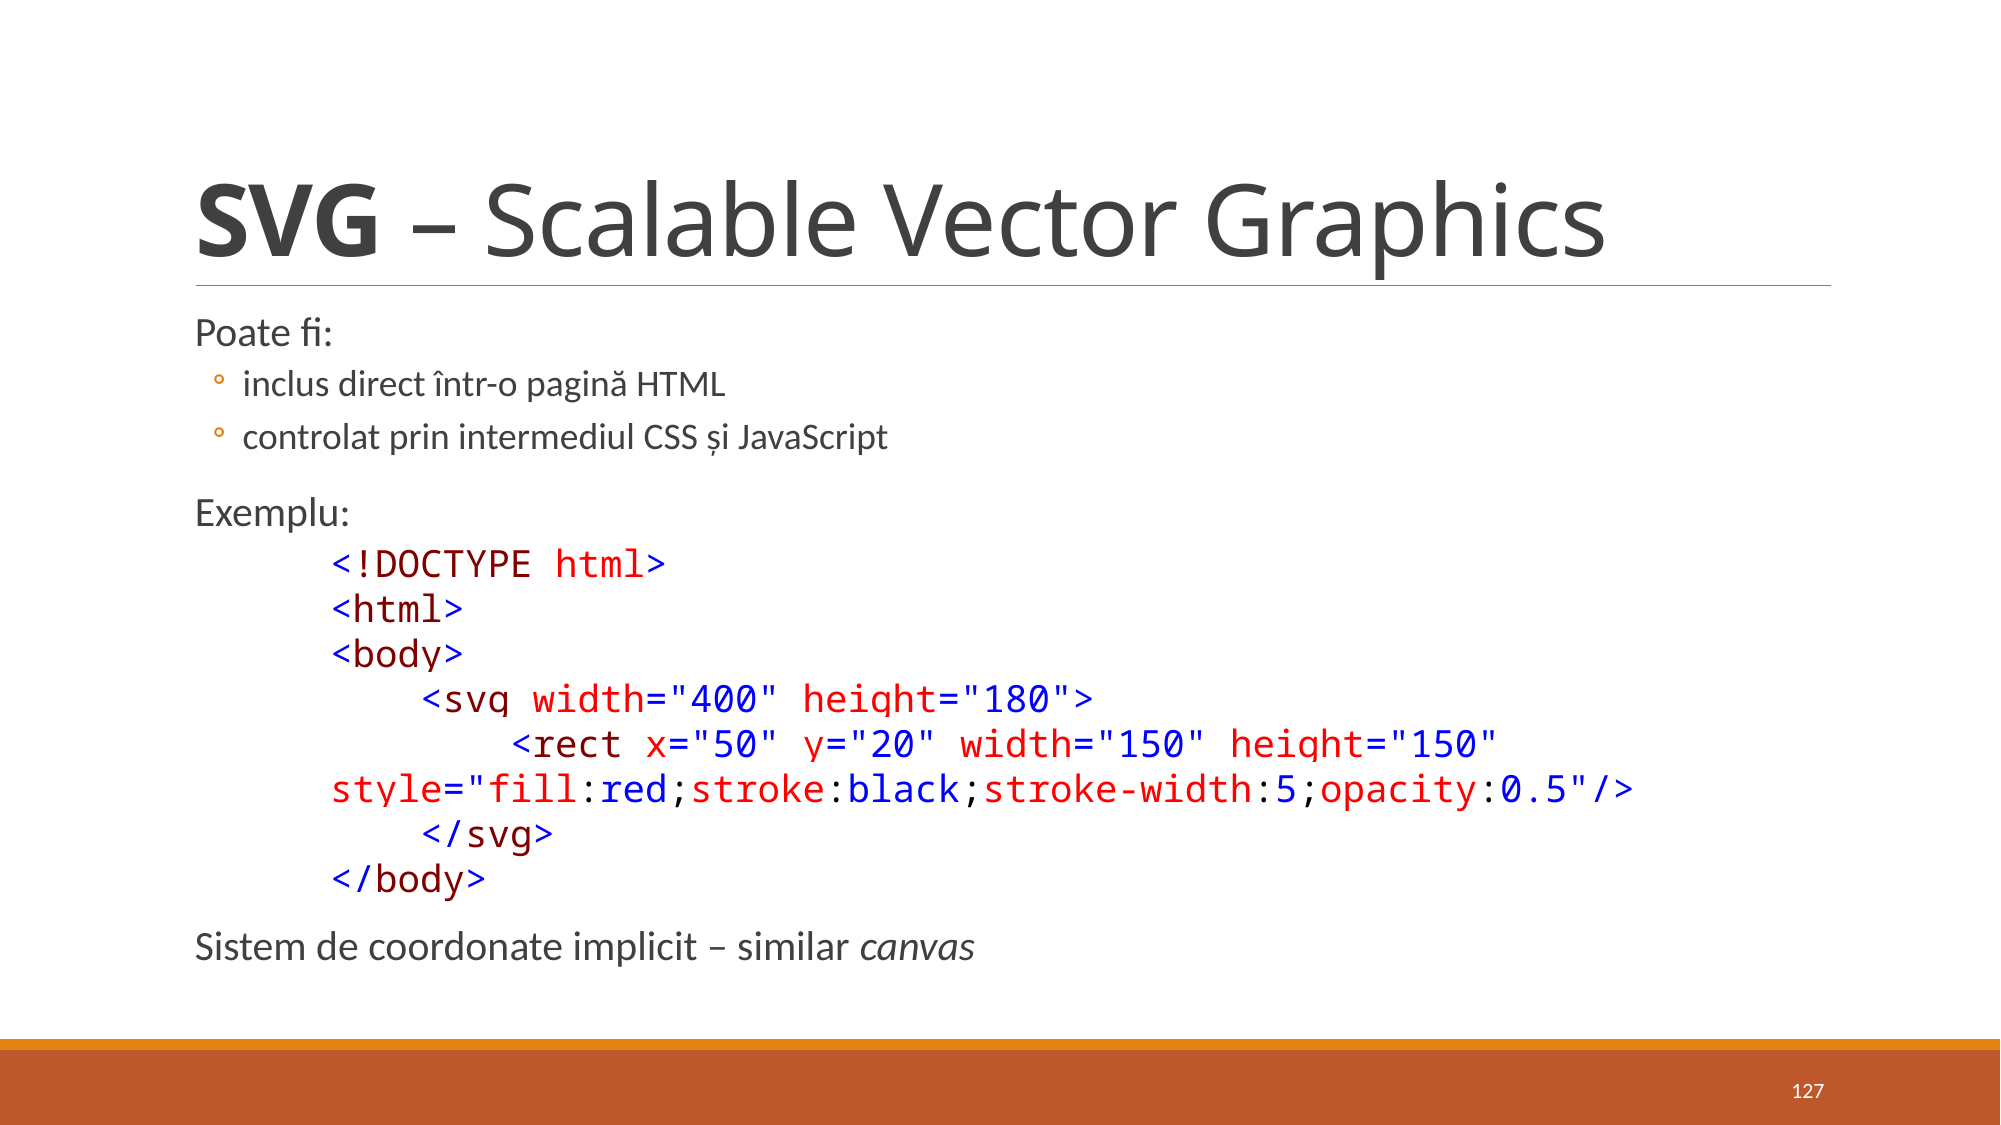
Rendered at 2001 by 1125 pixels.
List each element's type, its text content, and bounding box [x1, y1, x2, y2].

title SVG – Scalable Vector Graphics [179, 47, 1830, 285]
slide_number 127 [1624, 1059, 1840, 1120]
list Poate fi: inclus direct într-o pagină HTML controlat prin intermediul CSS și JavaScript Exemplu: <!DOCTYPE html> <html> <body> <svg width="400" height="180"> <rect x="50" y="20" width="150" height="150" style="fill:red;stroke:black;stroke-width:5;opacity:0.5"/> </svg> </body> Sistem de coordonate implicit – similar canvas [179, 302, 1830, 963]
